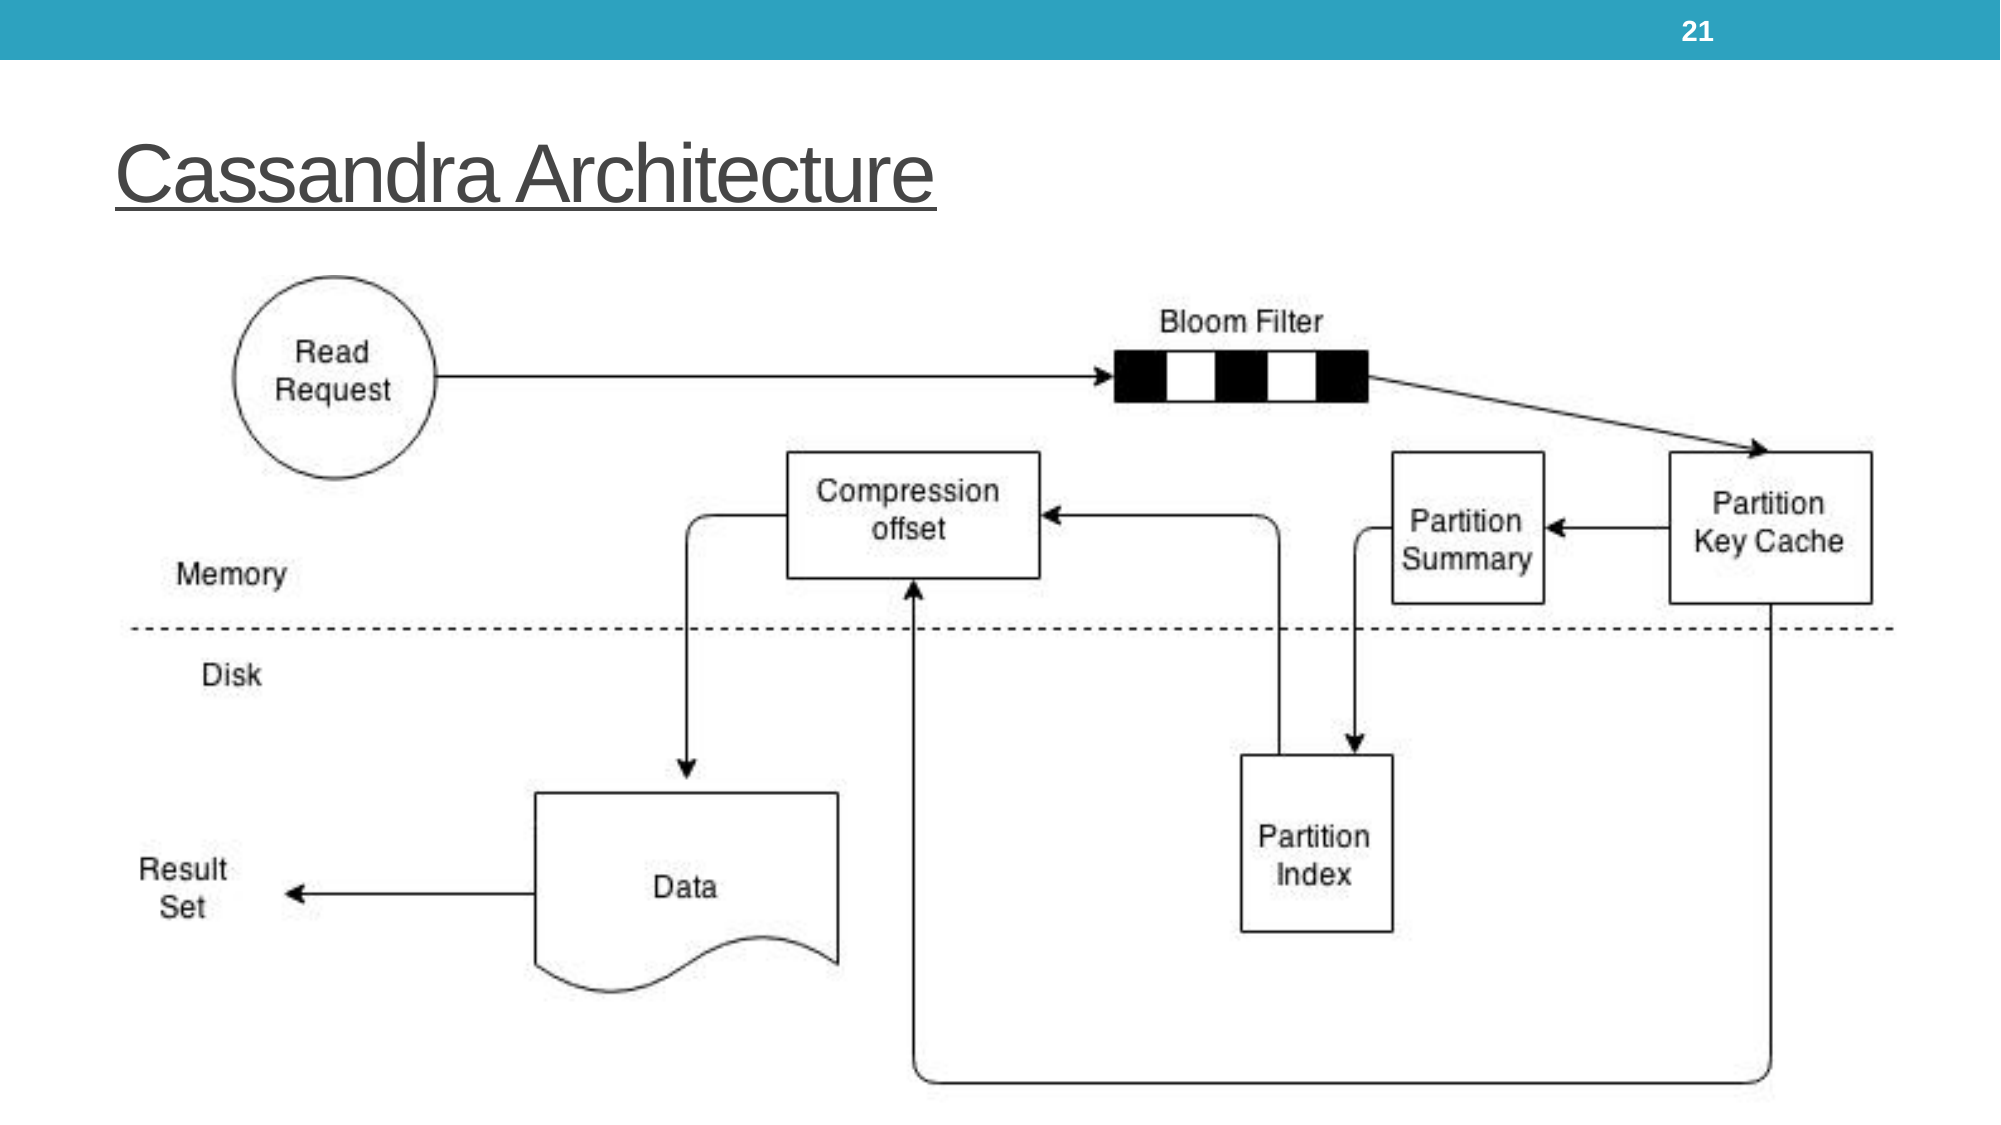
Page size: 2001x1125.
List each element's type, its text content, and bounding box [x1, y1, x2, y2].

slide_number 21 [1666, 3, 1900, 57]
title Cassandra Architecture [99, 87, 1900, 250]
picture [81, 275, 1904, 1113]
